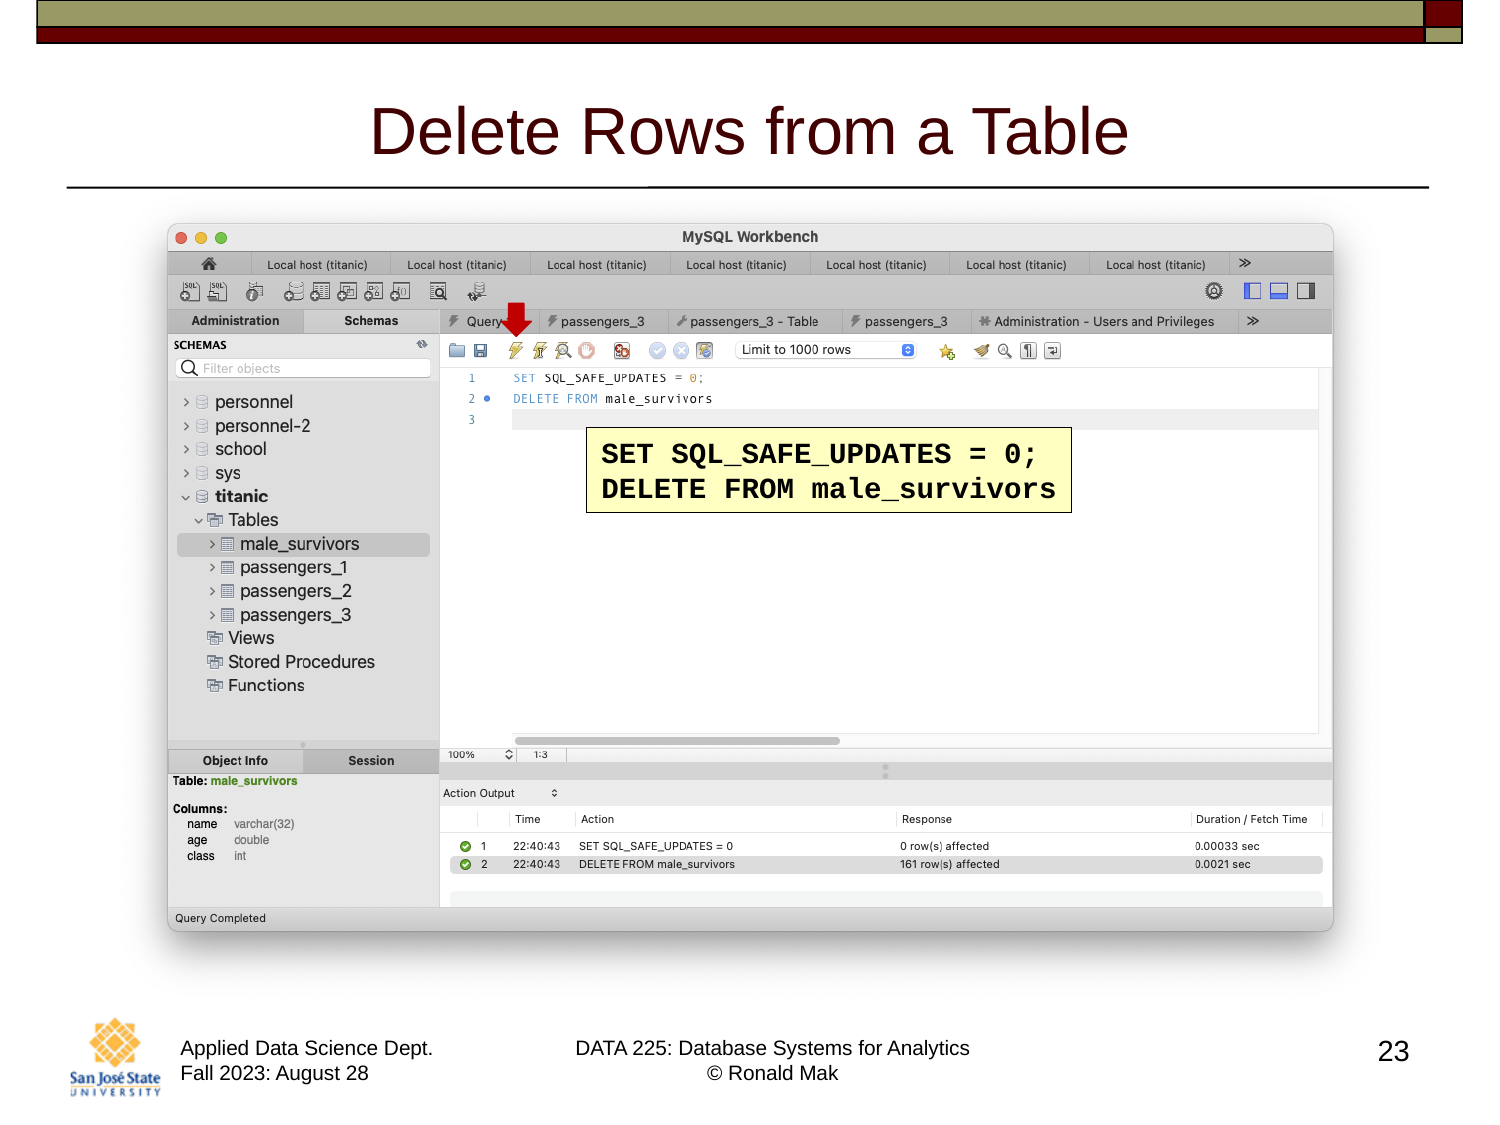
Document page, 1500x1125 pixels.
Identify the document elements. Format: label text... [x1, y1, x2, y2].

title Delete Rows from a Table [75, 67, 1425, 175]
picture [112, 185, 1388, 1003]
slide_number 23 [1112, 1025, 1425, 1100]
picture [60, 1012, 166, 1112]
